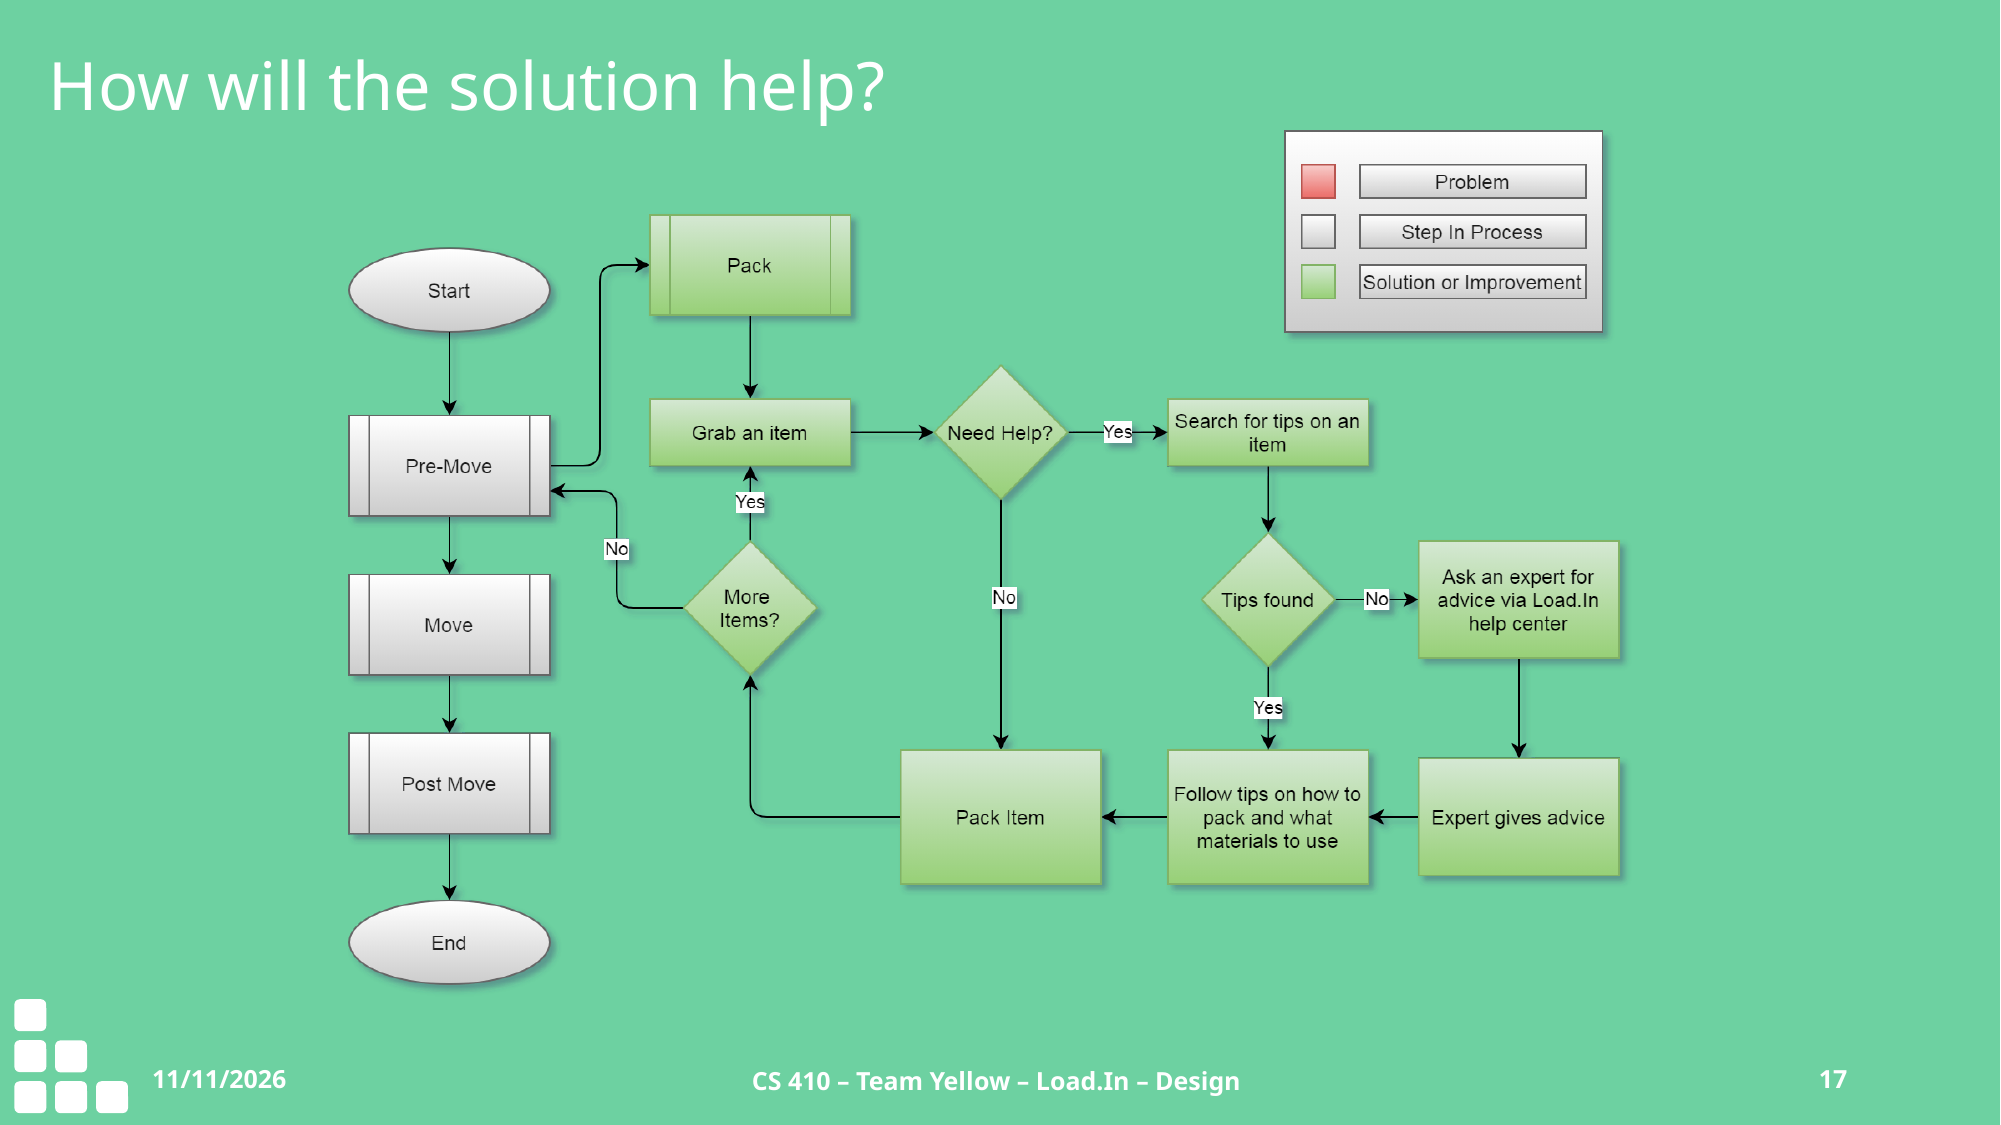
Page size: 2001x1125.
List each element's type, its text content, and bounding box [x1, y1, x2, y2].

picture [348, 130, 1638, 1003]
text_box 11/8/2020 [137, 1035, 588, 1125]
text_box CS 410 – Team Yellow – Load.In – Design [662, 1035, 1338, 1125]
text_box How will the solution help? [34, 36, 902, 131]
text_box 17 [1412, 1035, 1863, 1125]
